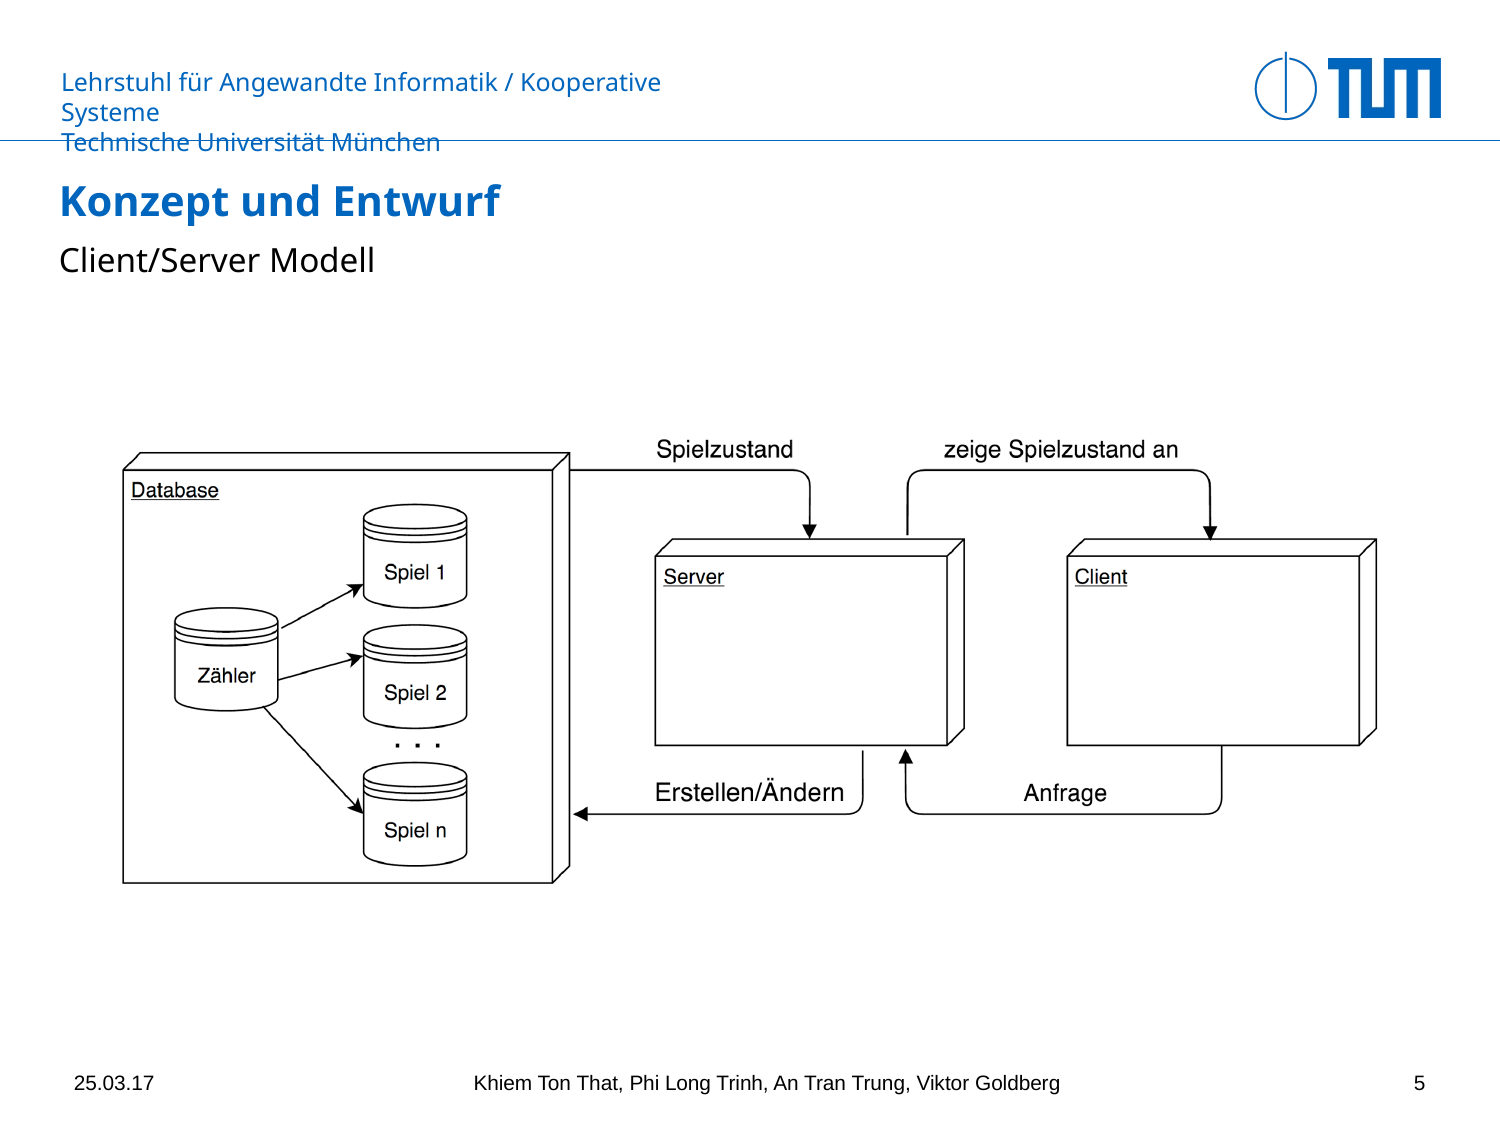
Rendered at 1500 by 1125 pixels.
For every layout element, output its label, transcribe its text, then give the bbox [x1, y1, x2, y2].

footer Khiem Ton That, Phi Long Trinh, An Tran Trung, Viktor Goldberg [443, 1042, 1091, 1103]
picture [102, 429, 1397, 903]
picture [1328, 58, 1441, 118]
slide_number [58, 1042, 409, 1103]
picture [1250, 47, 1321, 125]
title Konzept und Entwurf [58, 162, 1278, 222]
slide_number ‹#› [1091, 1042, 1441, 1103]
list Client/Server Modell [58, 229, 1278, 278]
